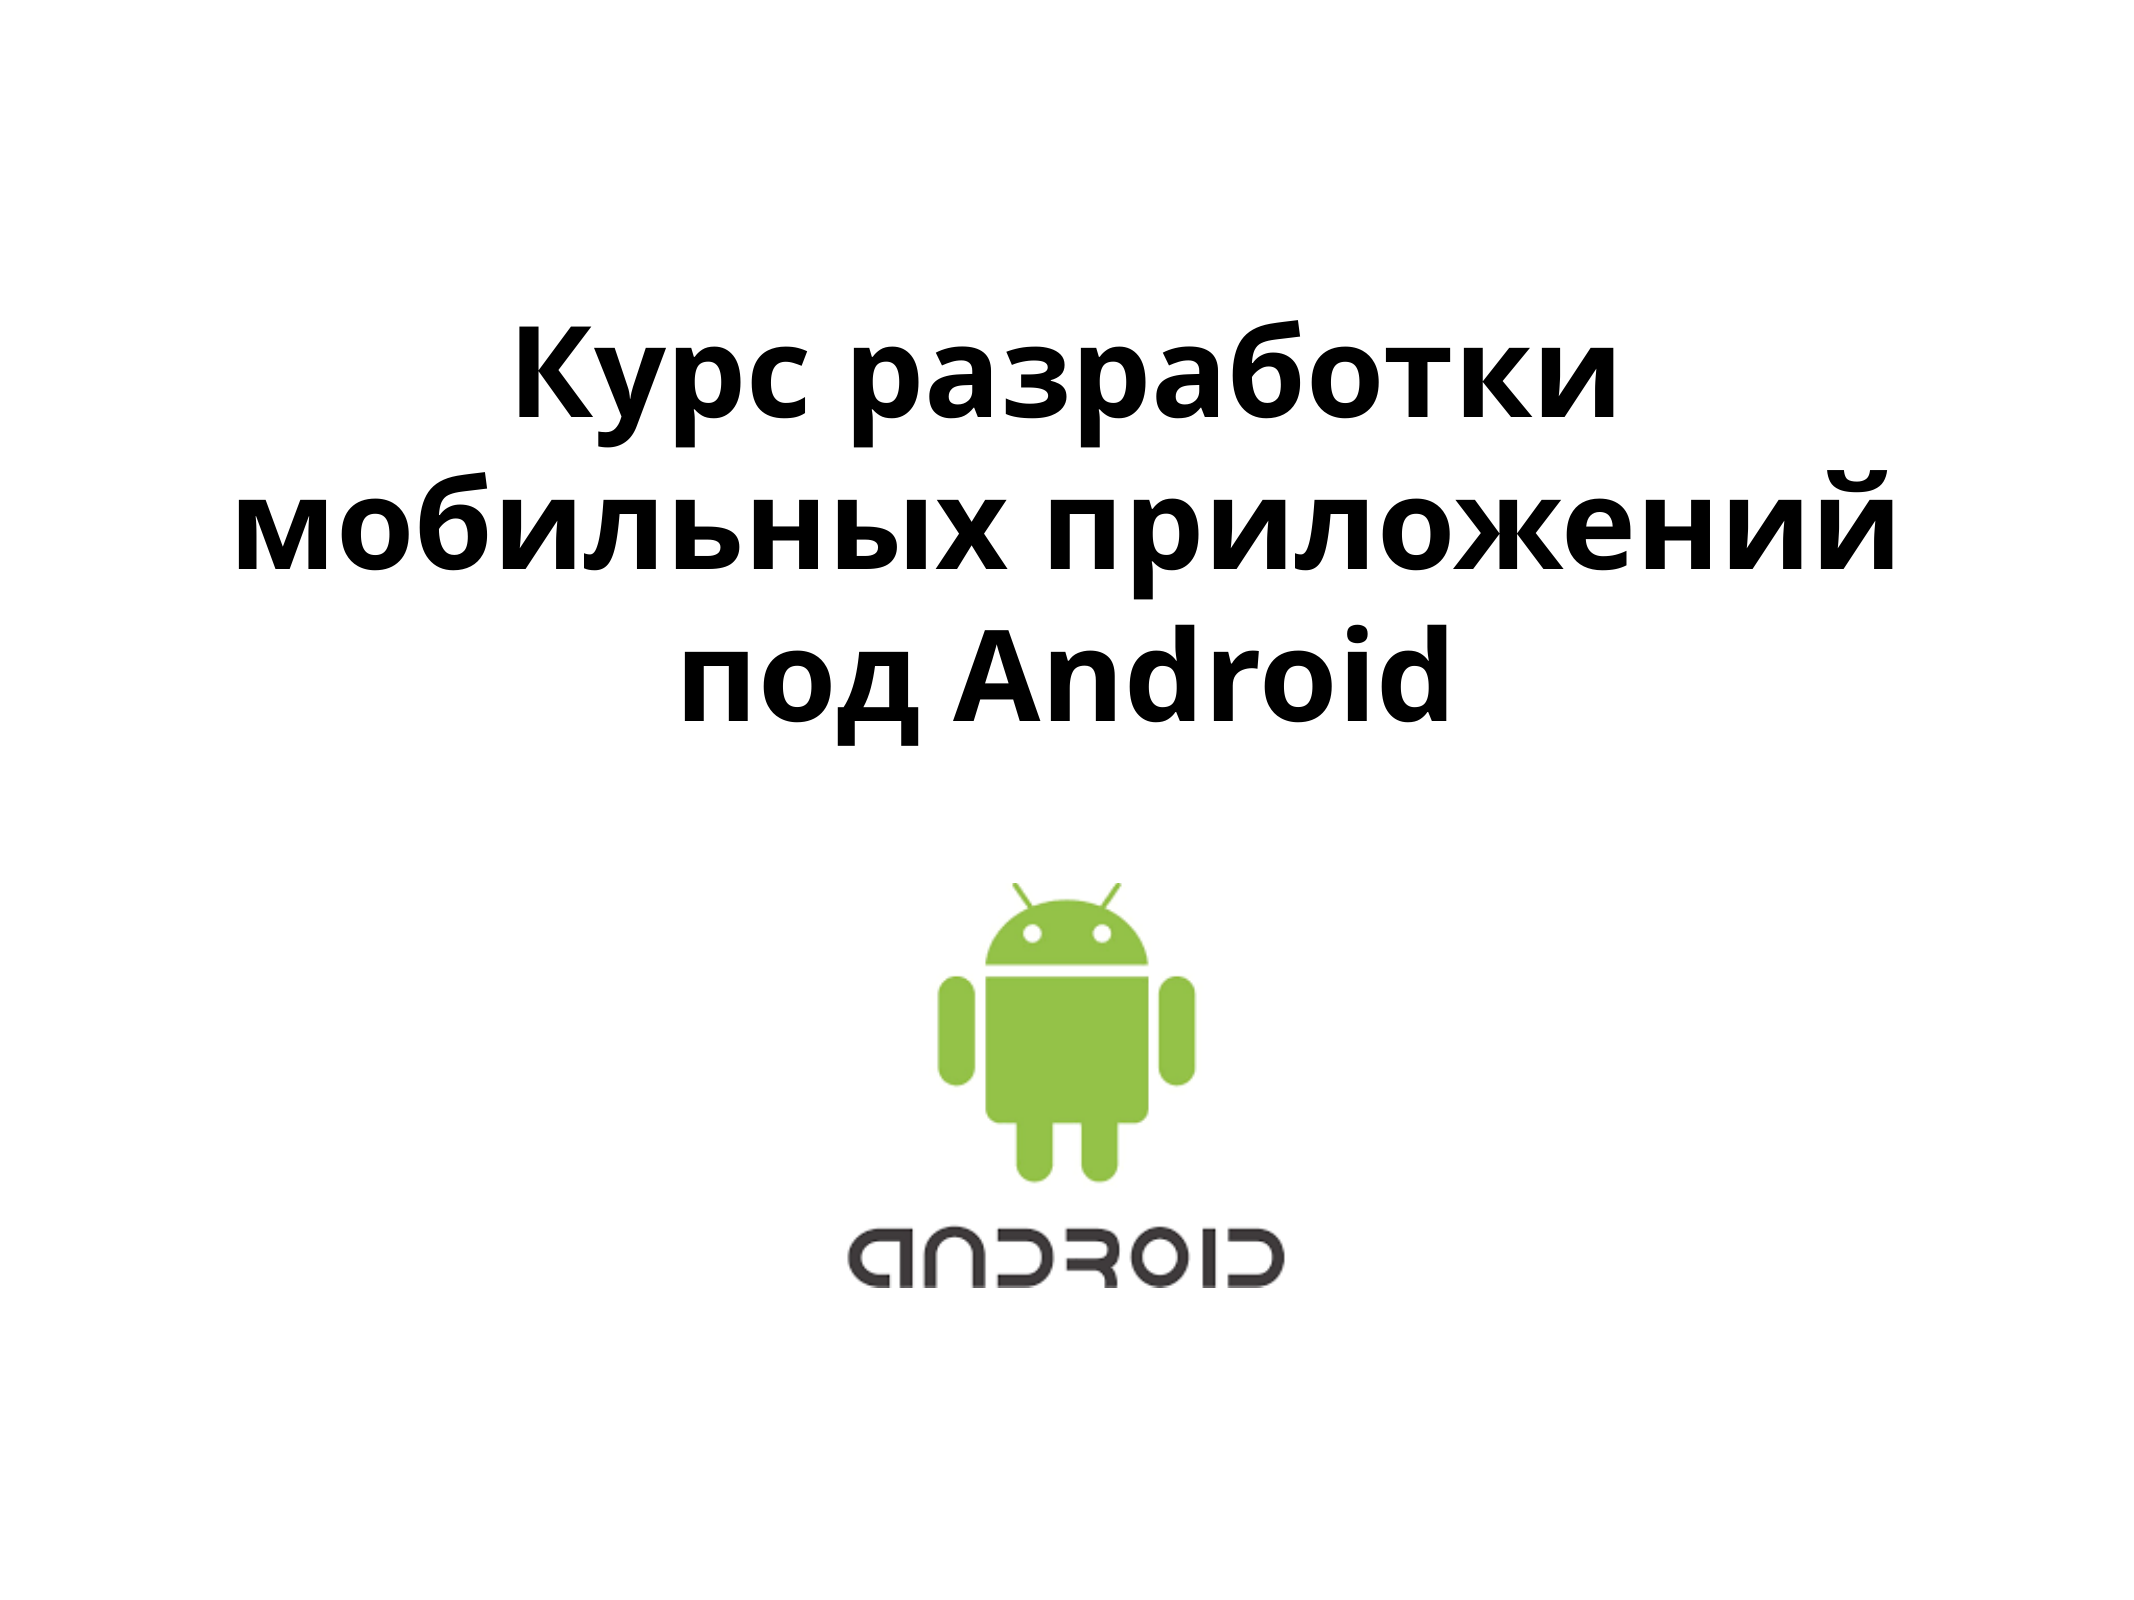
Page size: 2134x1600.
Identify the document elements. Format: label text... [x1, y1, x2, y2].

title Курс разработки мобильных приложений под Android [207, 212, 1926, 756]
picture [796, 883, 1337, 1289]
